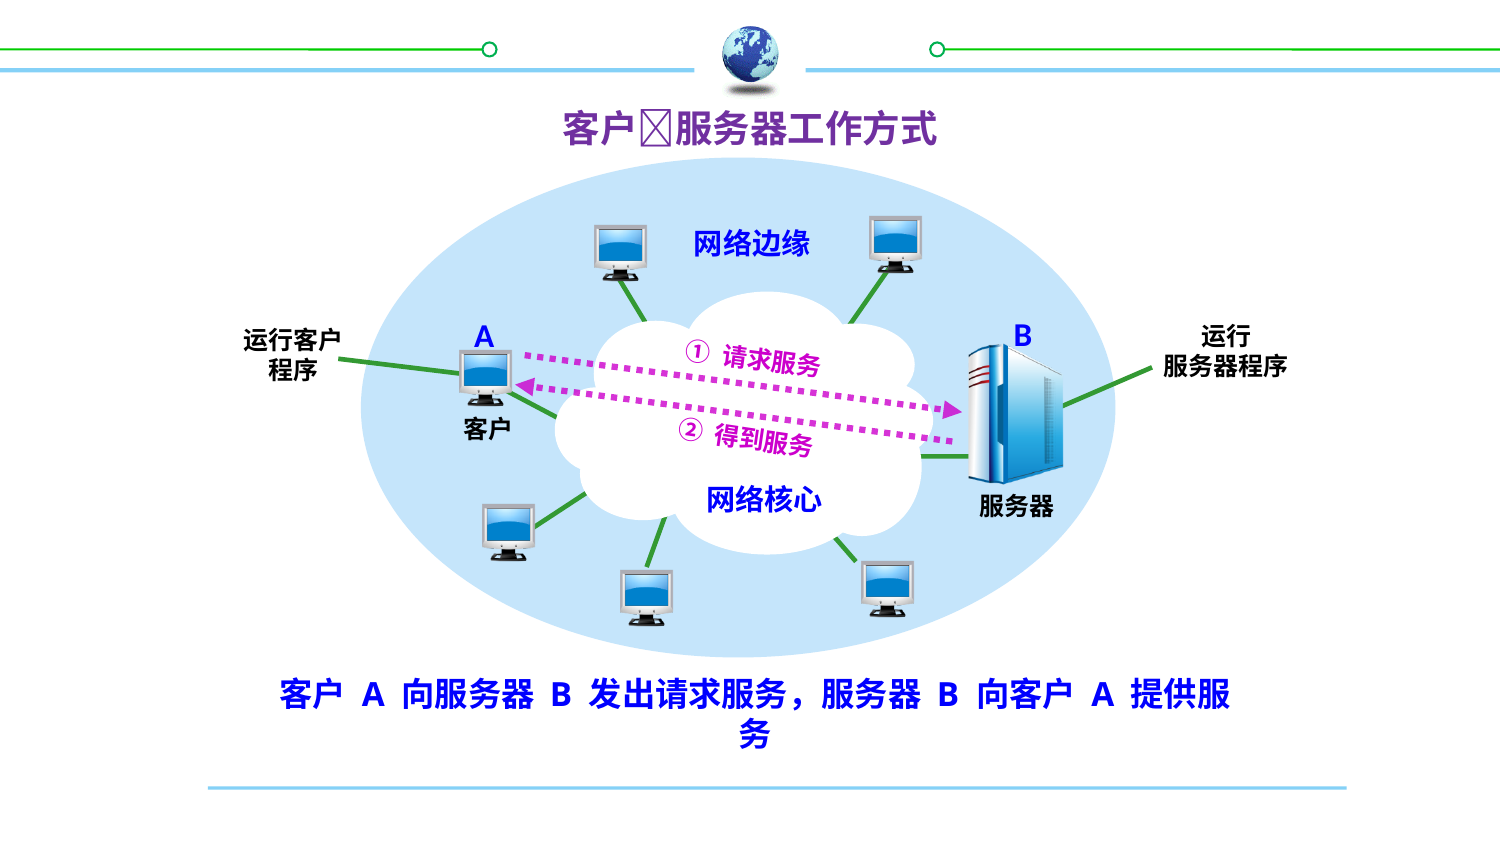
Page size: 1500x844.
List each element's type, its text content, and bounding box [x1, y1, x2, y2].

text_box 开放系统互连参考模型 OSI/RM [585, 224, 655, 291]
text_box 客户服务器工作方式 [547, 97, 953, 158]
text_box B [998, 305, 1048, 340]
text_box A [459, 306, 510, 346]
text_box 运行 服务器程序 [1142, 312, 1310, 388]
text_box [554, 469, 934, 555]
text_box 运行客户程序 [226, 317, 362, 392]
text_box 网络边缘 [679, 217, 826, 268]
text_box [554, 291, 934, 334]
picture [720, 24, 780, 97]
picture [590, 222, 651, 283]
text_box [514, 384, 953, 462]
text_box 客户 A 向服务器 B 发出请求服务，服务器 B 向客户 A 提供服务 [259, 665, 1251, 761]
text_box 开放系统互连参考模型 OSI/RM [516, 338, 524, 381]
text_box 客户 [448, 406, 509, 451]
text_box 服务器 [964, 490, 1070, 528]
picture [478, 501, 539, 563]
picture [865, 213, 927, 275]
text_box [358, 155, 1118, 660]
picture [454, 347, 516, 409]
picture [615, 566, 677, 628]
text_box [524, 335, 963, 389]
picture [964, 342, 1067, 485]
picture [856, 558, 918, 619]
